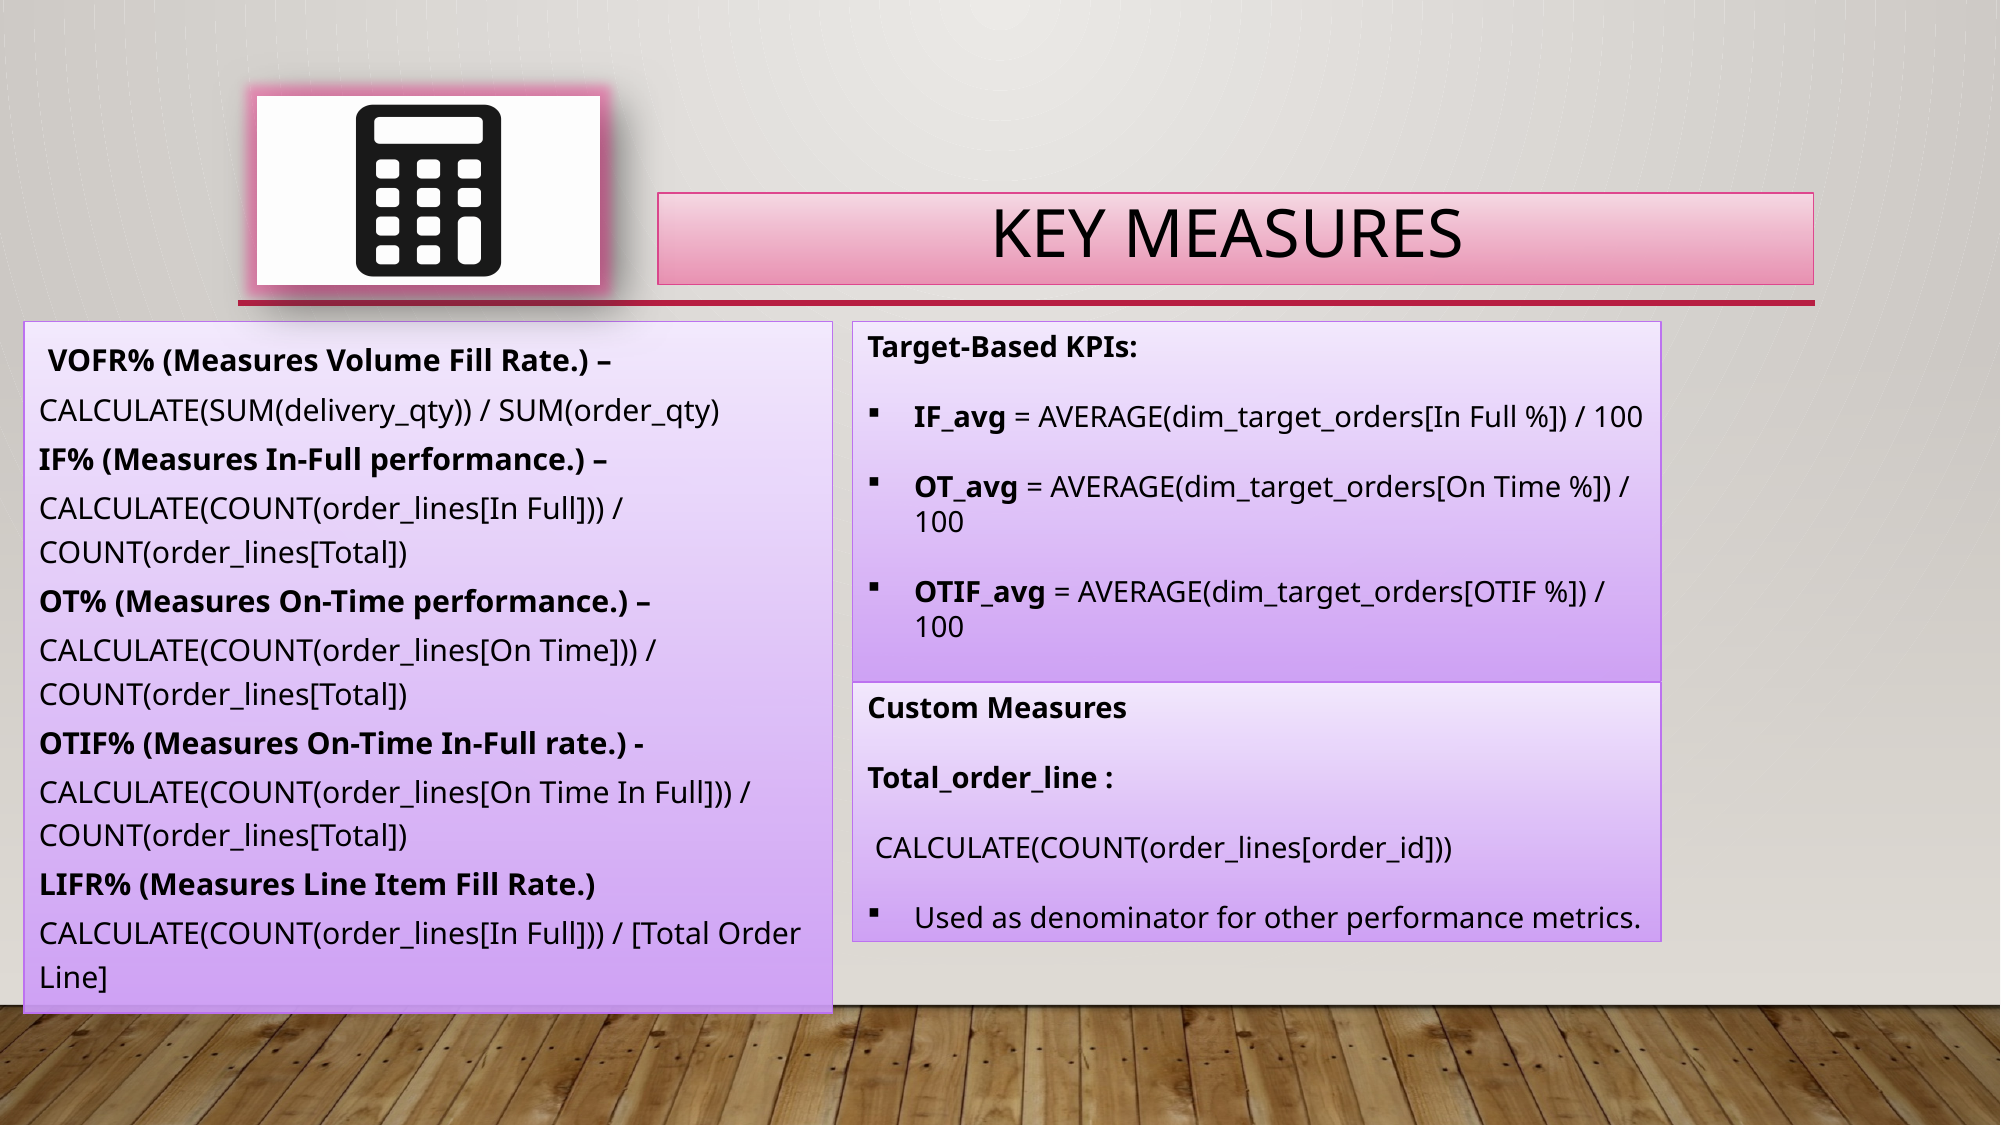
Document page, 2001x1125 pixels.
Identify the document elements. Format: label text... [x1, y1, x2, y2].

picture [256, 96, 600, 285]
list VOFR% (Measures Volume Fill Rate.) – CALCULATE(SUM(delivery_qty)) / SUM(order_qty) IF% (Measures In-Full performance.) – CALCULATE(COUNT(order_lines[In Full])) / COUNT(order_lines[Total]) OT% (Measures On-Time performance.) – CALCULATE(COUNT(order_lines[On Time])) / COUNT(order_lines[Total]) OTIF% (Measures On-Time In-Full rate.) - CALCULATE(COUNT(order_lines[On Time In Full])) / COUNT(order_lines[Total]) LIFR% (Measures Line Item Fill Rate.) CALCULATE(COUNT(order_lines[In Full])) / [Total Order Line] [23, 321, 833, 1014]
text_box Target-Based KPIs: IF_avg = AVERAGE(dim_target_orders[In Full %]) / 100 OT_avg = AVERAGE(dim_target_orders[On Time %]) / 100 OTIF_avg = AVERAGE(dim_target_orders[OTIF %]) / 100 [852, 321, 1662, 681]
title Key measures [657, 192, 1814, 285]
picture [0, 1005, 2000, 1125]
text_box Custom Measures Total_order_line : CALCULATE(COUNT(order_lines[order_id])) Used as denominator for other performance metrics. [852, 681, 1662, 942]
